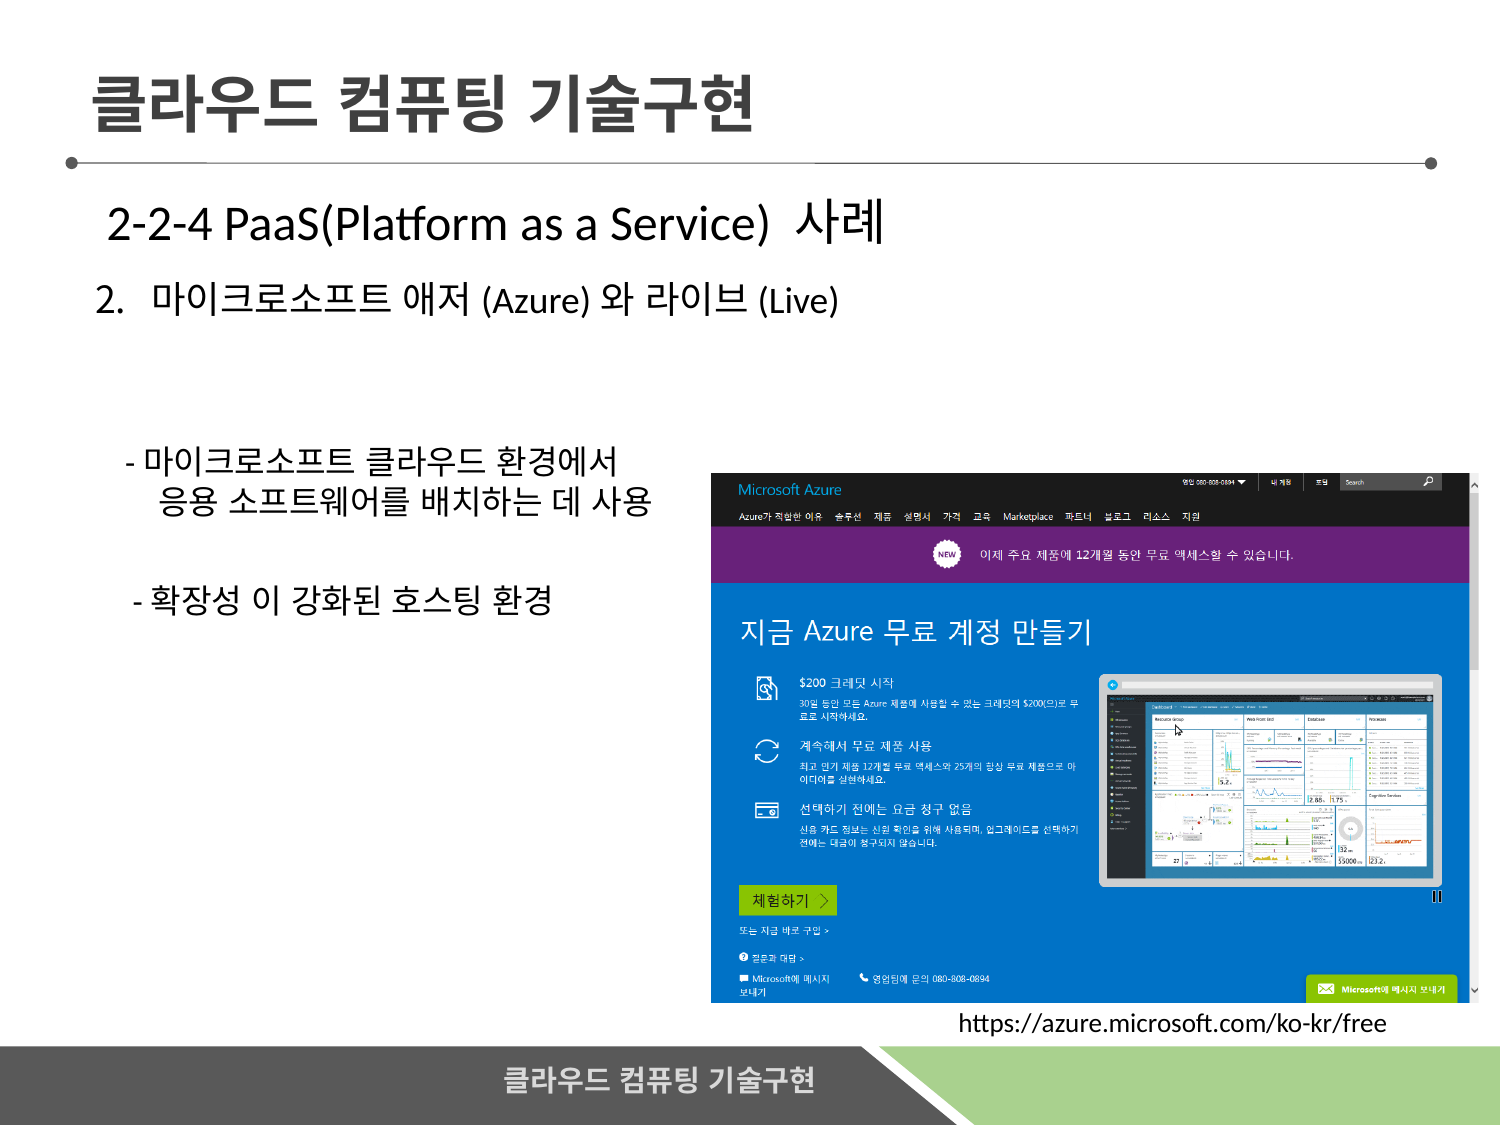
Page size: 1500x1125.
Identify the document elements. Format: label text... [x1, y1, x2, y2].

text_box https://azure.microsoft.com/ko-kr/free [943, 1003, 1403, 1046]
text_box 클라우드 컴퓨팅 기술구현 [74, 47, 1425, 158]
text_box [876, 1045, 1500, 1125]
picture [710, 473, 1479, 1003]
text_box [0, 1045, 959, 1125]
text_box 2-2-4 PaaS(Platform as a Service) 사례 [91, 182, 916, 258]
text_box 마이크로소프트 애저(Azure)와 라이브(Live) -마이크로소프트 클라우드 환경에서 응용 소프트웨어를 배치하는 데 사용 -확장성 이 강화된 호스팅 환경 [80, 268, 855, 628]
text_box 클라우드 컴퓨팅 기술구현 [23, 1054, 832, 1105]
